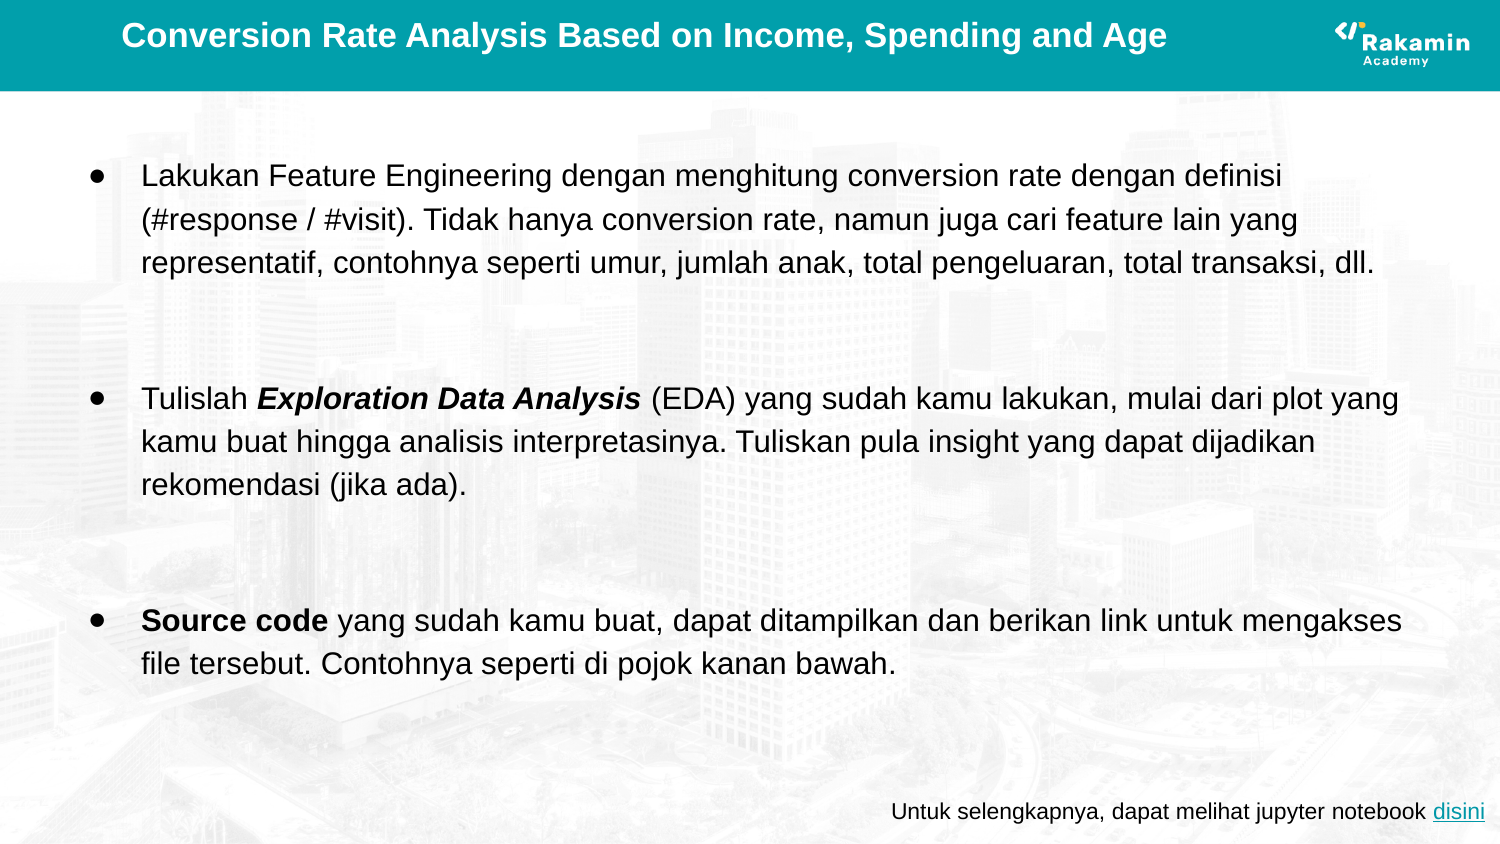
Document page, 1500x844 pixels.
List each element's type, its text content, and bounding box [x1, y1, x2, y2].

text_box Untuk selengkapnya, dapat melihat jupyter notebook disini [763, 782, 1500, 838]
picture [0, 0, 1500, 844]
list Lakukan Feature Engineering dengan menghitung conversion rate dengan definisi (#response / #visit). Tidak hanya conversion rate, namun juga cari feature lain yang representatif, contohnya seperti umur, jumlah anak, total pengeluaran, total transaksi, dll. Tulislah Exploration Data Analysis (EDA) yang sudah kamu lakukan, mulai dari plot yang kamu buat hingga analisis interpretasinya. Tuliskan pula insight yang dapat dijadikan rekomendasi (jika ada). Source code yang sudah kamu buat, dapat ditampilkan dan berikan link untuk mengakses file tersebut. Contohnya seperti di pojok kanan bawah. [51, 135, 1449, 808]
title Conversion Rate Analysis Based on Income, Spending and Age [0, 0, 1291, 92]
